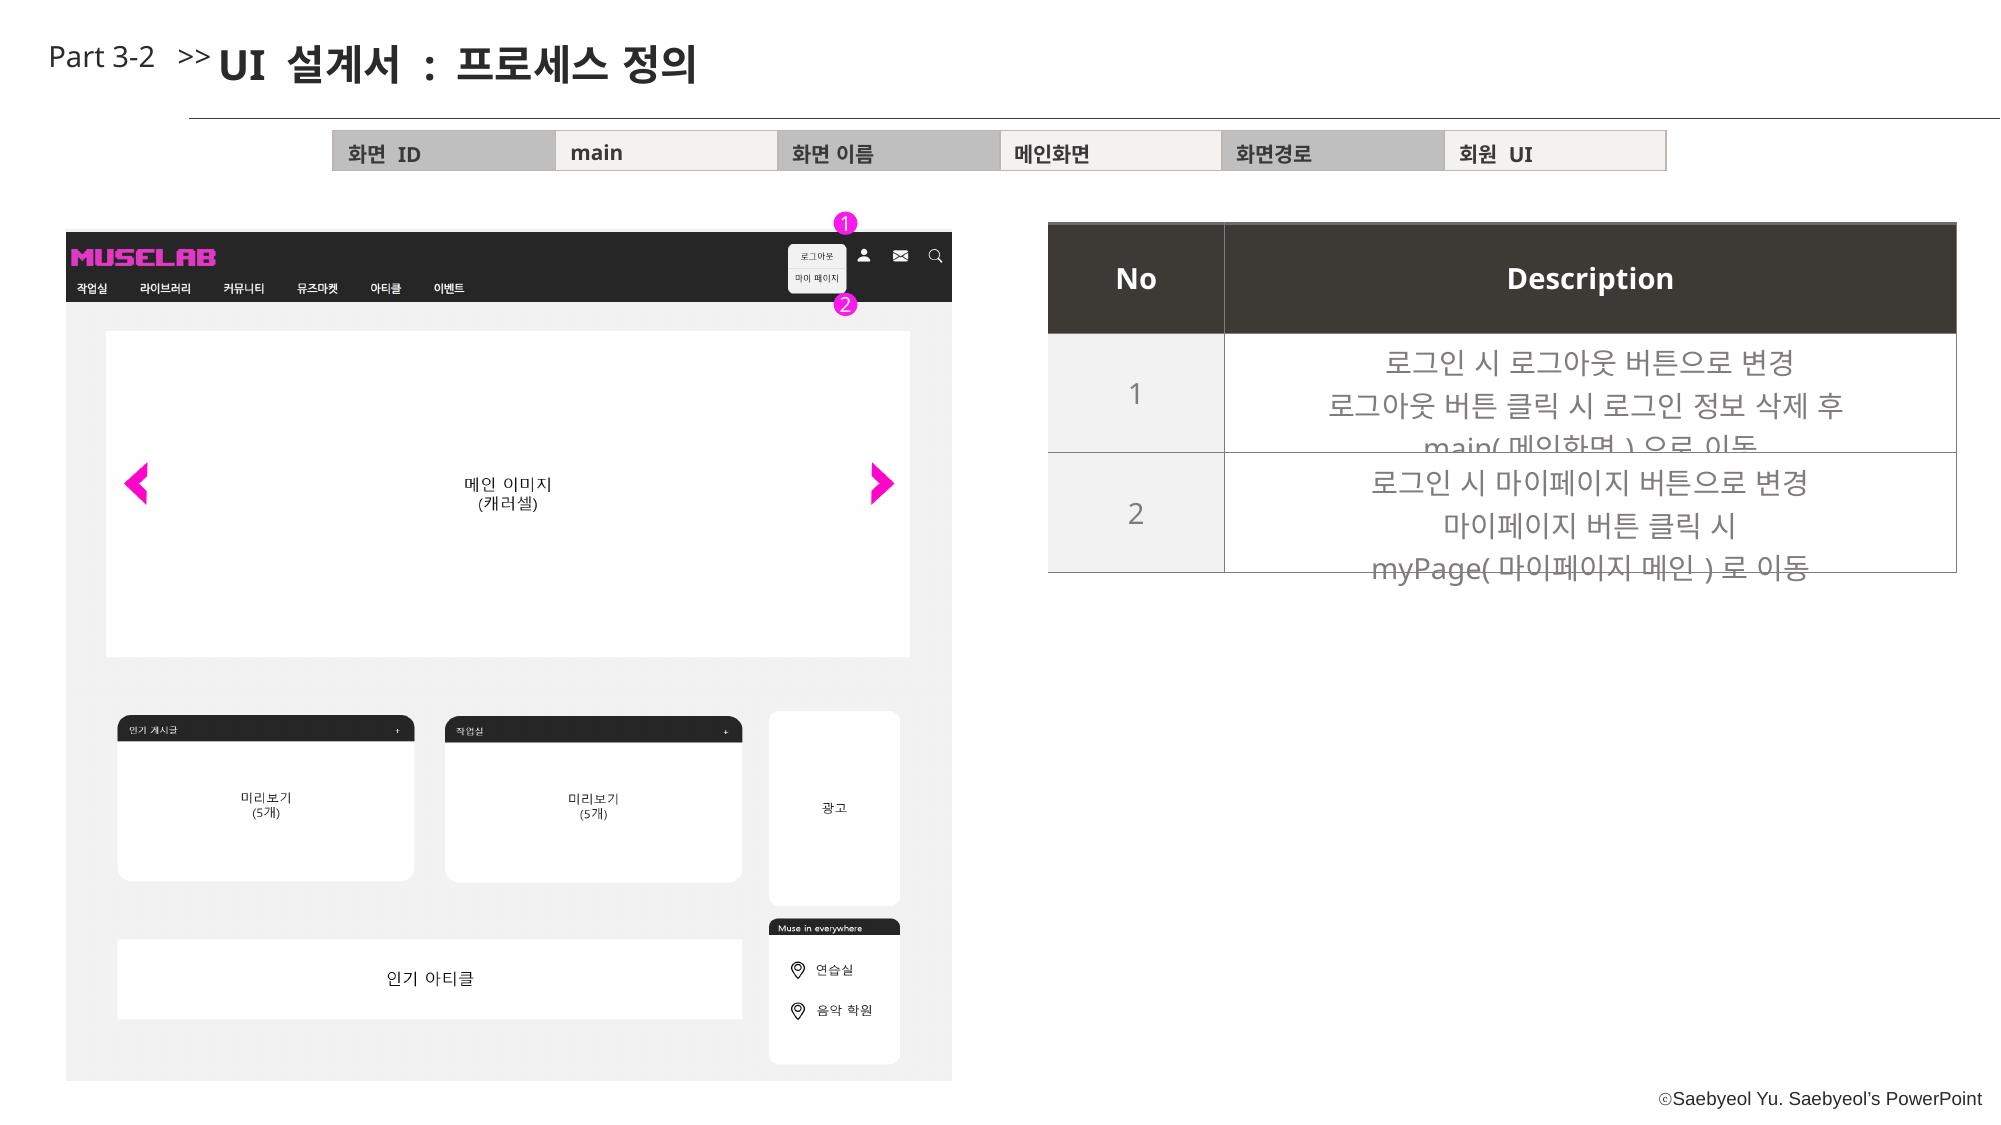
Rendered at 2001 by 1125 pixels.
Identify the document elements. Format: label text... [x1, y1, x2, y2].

table_header main [556, 131, 777, 170]
table_header 화면 ID [334, 131, 555, 170]
text_box 1 [833, 211, 858, 228]
table_cell 로그인 시 로그아웃 버튼으로 변경 로그아웃 버튼 클릭 시 로그인 정보 삭제 후 main(메인화면)으로 이동 [1225, 334, 1956, 452]
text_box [65, 302, 952, 1081]
table_cell 로그인 시 마이페이지 버튼으로 변경 마이페이지 버튼 클릭 시 myPage(마이페이지 메인)로 이동 [1225, 453, 1956, 572]
table_cell 2 [1048, 453, 1224, 572]
table_header Description [1225, 225, 1956, 333]
text_box Part 3-2 >> [33, 30, 227, 81]
table_header 화면 이름 [779, 131, 999, 170]
table_header 메인화면 [1001, 131, 1221, 170]
text_box UI 설계서 : 프로세스 정의 [203, 31, 714, 97]
table_header No [1048, 225, 1224, 333]
picture [65, 228, 952, 302]
table_header 회원 UI [1445, 131, 1665, 170]
table_cell 1 [1048, 334, 1224, 452]
table_header 화면경로 [1223, 131, 1443, 170]
